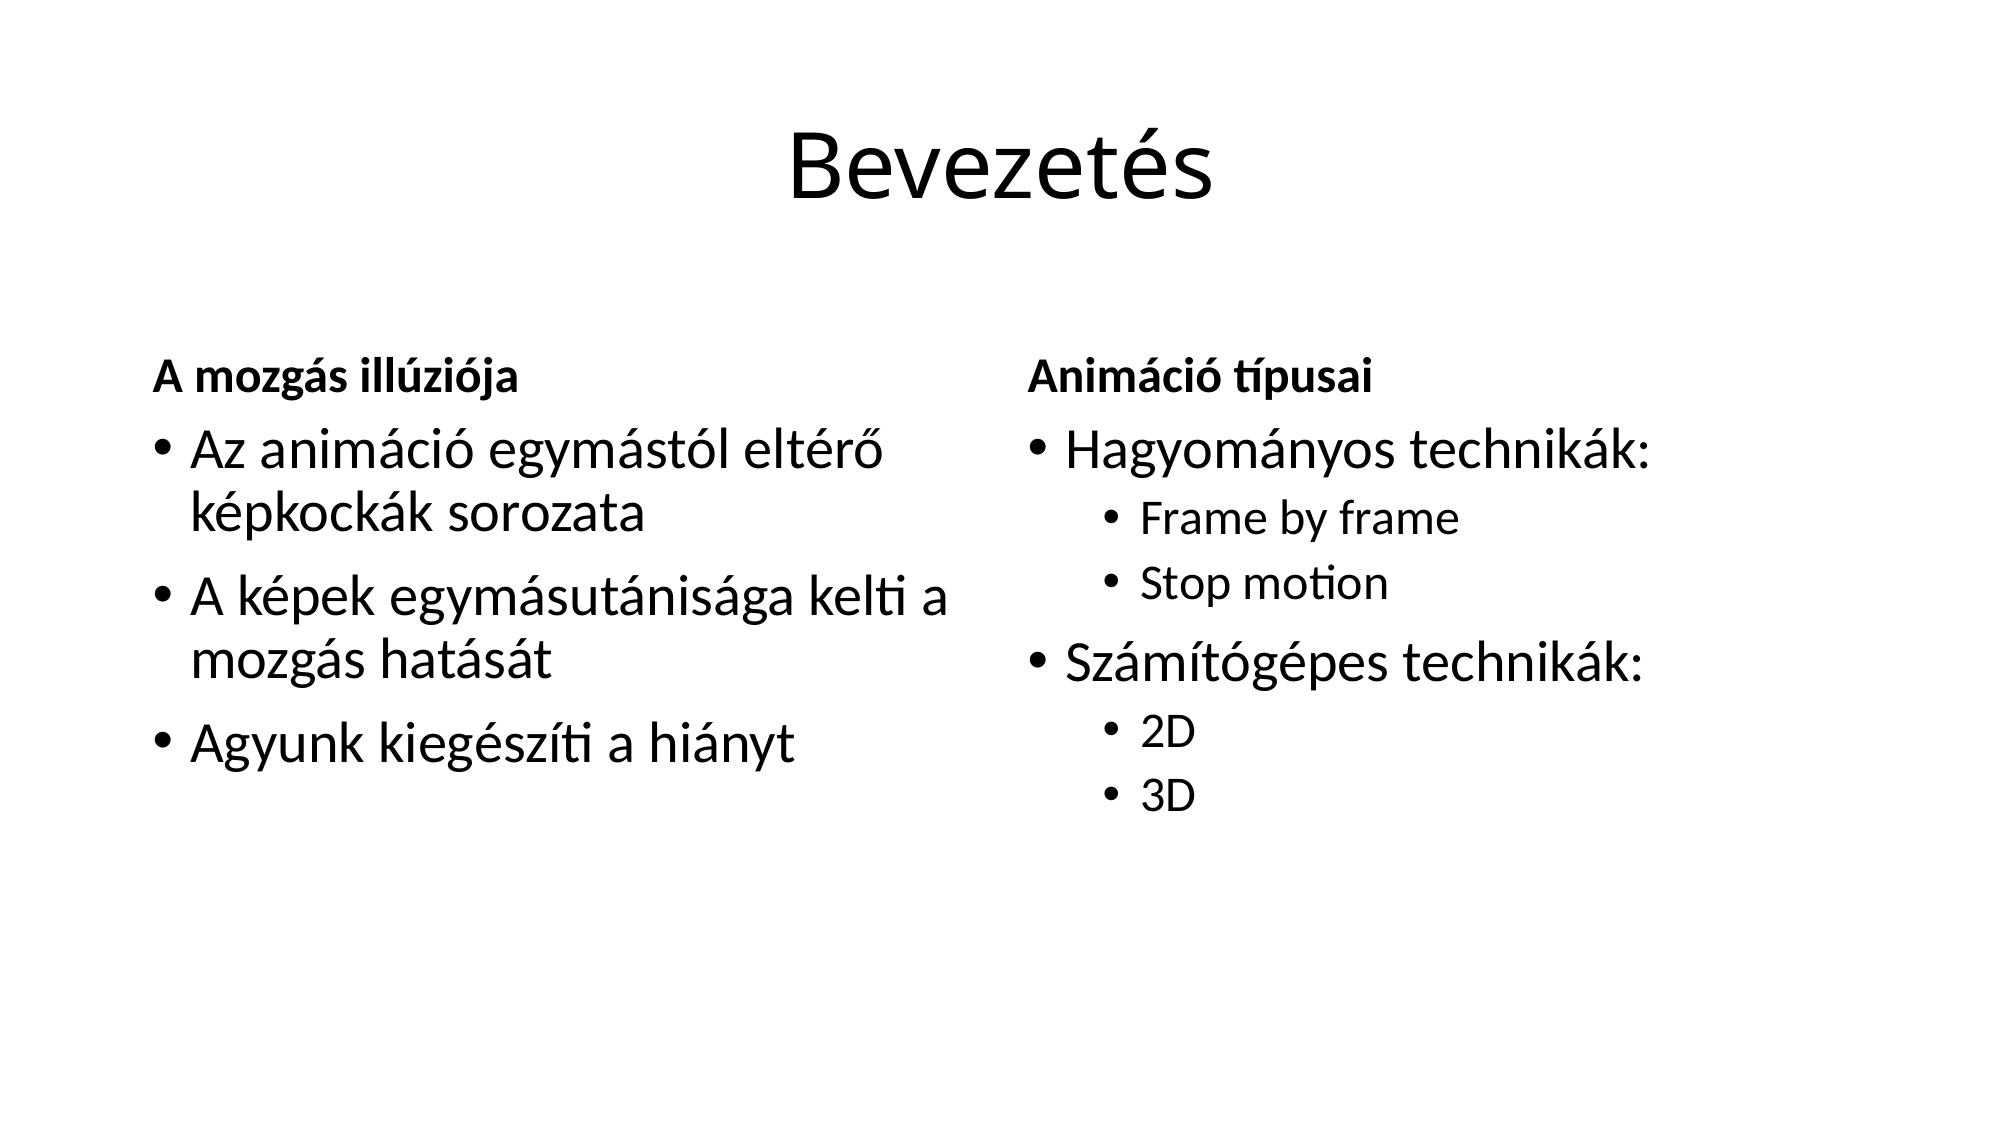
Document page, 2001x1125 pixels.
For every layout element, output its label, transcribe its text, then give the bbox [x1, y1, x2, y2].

title Bevezetés [137, 59, 1863, 278]
list Animáció típusai [1012, 275, 1863, 410]
list A mozgás illúziója [137, 275, 984, 410]
list Hagyományos technikák: Frame by frame Stop motion Számítógépes technikák: 2D 3D [1012, 410, 1863, 1016]
list Az animáció egymástól eltérő képkockák sorozata A képek egymásutánisága kelti a mozgás hatását Agyunk kiegészíti a hiányt [137, 410, 984, 1016]
